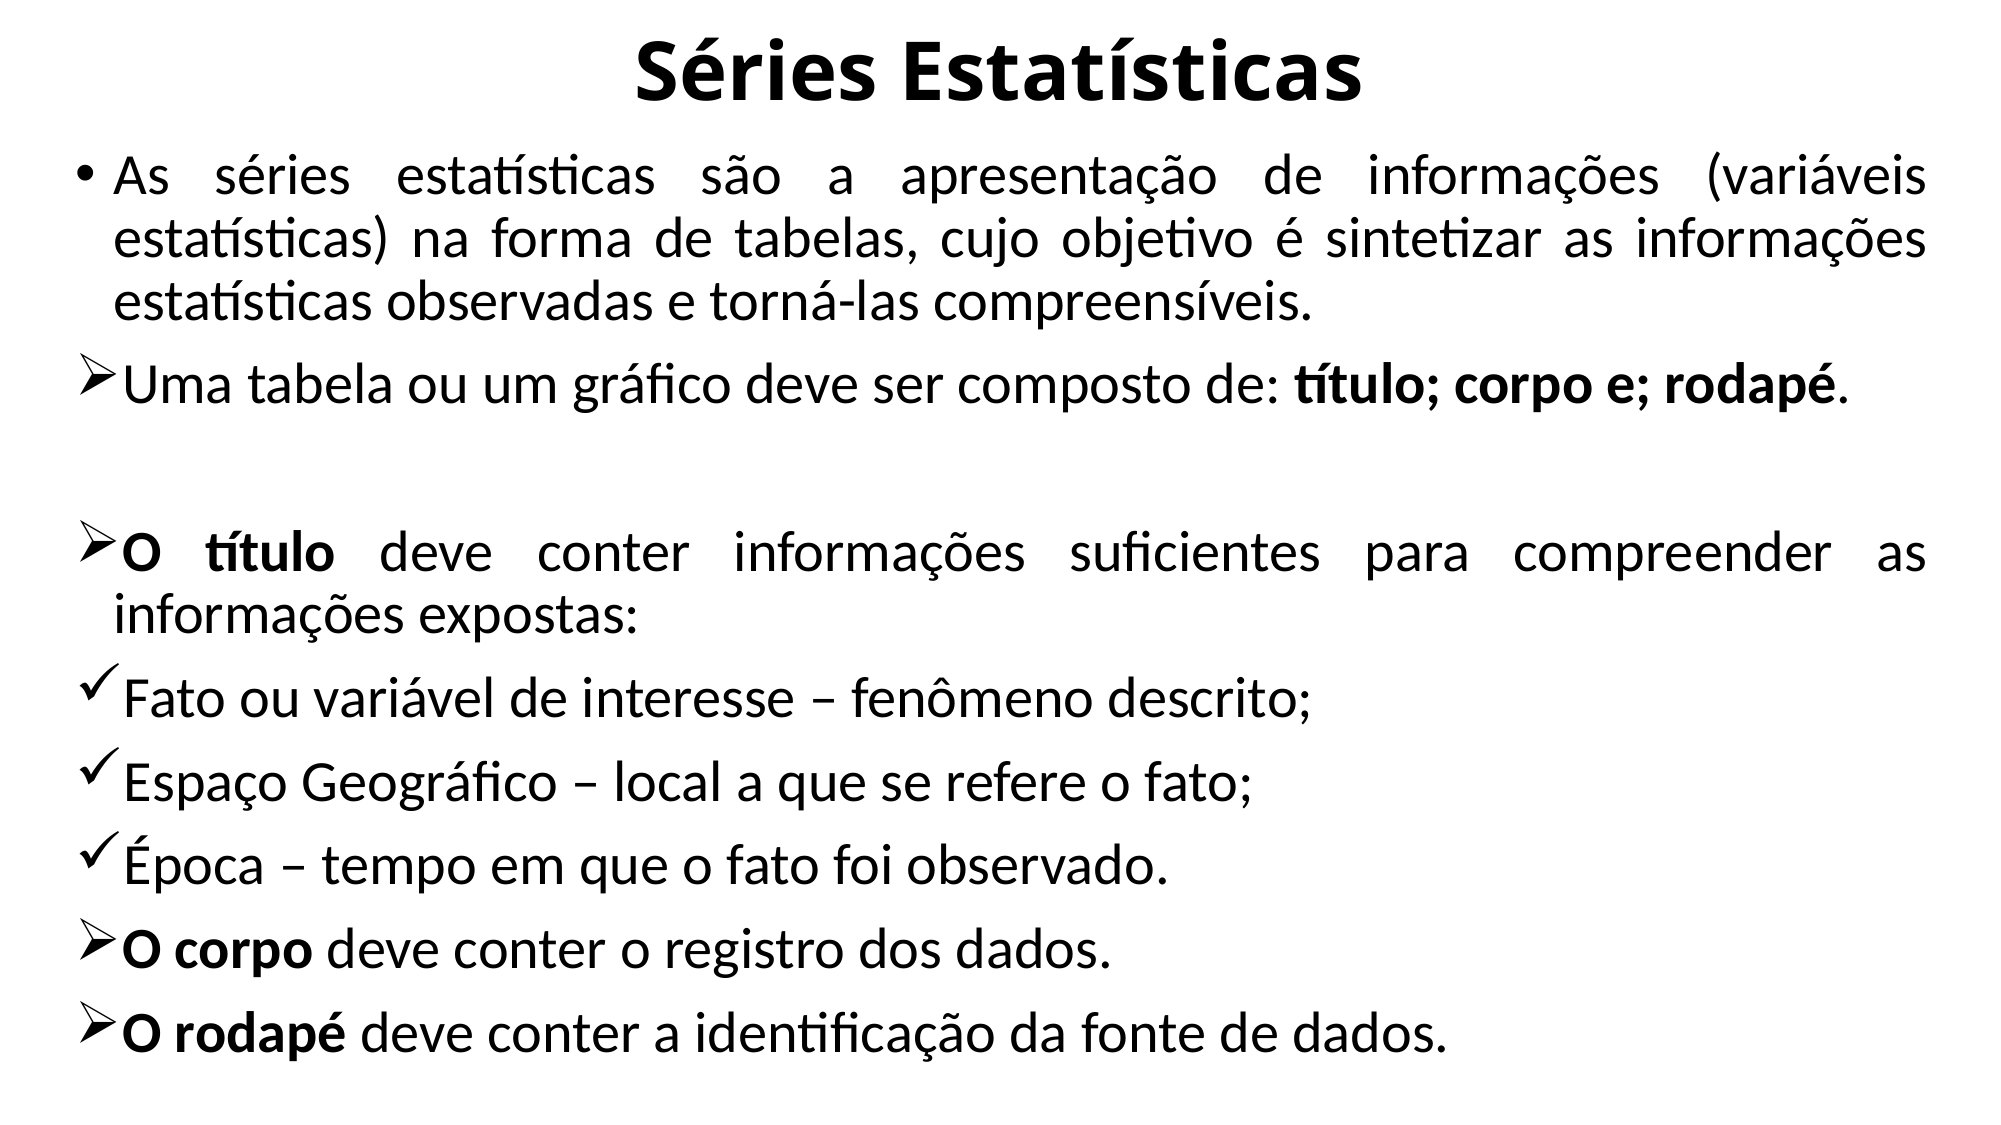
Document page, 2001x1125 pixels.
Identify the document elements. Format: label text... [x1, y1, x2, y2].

title Séries Estatísticas [137, 22, 1863, 126]
list As séries estatísticas são a apresentação de informações (variáveis estatísticas) na forma de tabelas, cujo objetivo é sintetizar as informações estatísticas observadas e torná-las compreensíveis. Uma tabela ou um gráfico deve ser composto de: título; corpo e; rodapé. O título deve conter informações suficientes para compreender as informações expostas: Fato ou variável de interesse – fenômeno descrito; Espaço Geográfico – local a que se refere o fato; Época – tempo em que o fato foi observado. O corpo deve conter o registro dos dados. O rodapé deve conter a identificação da fonte de dados. [60, 136, 1944, 1098]
